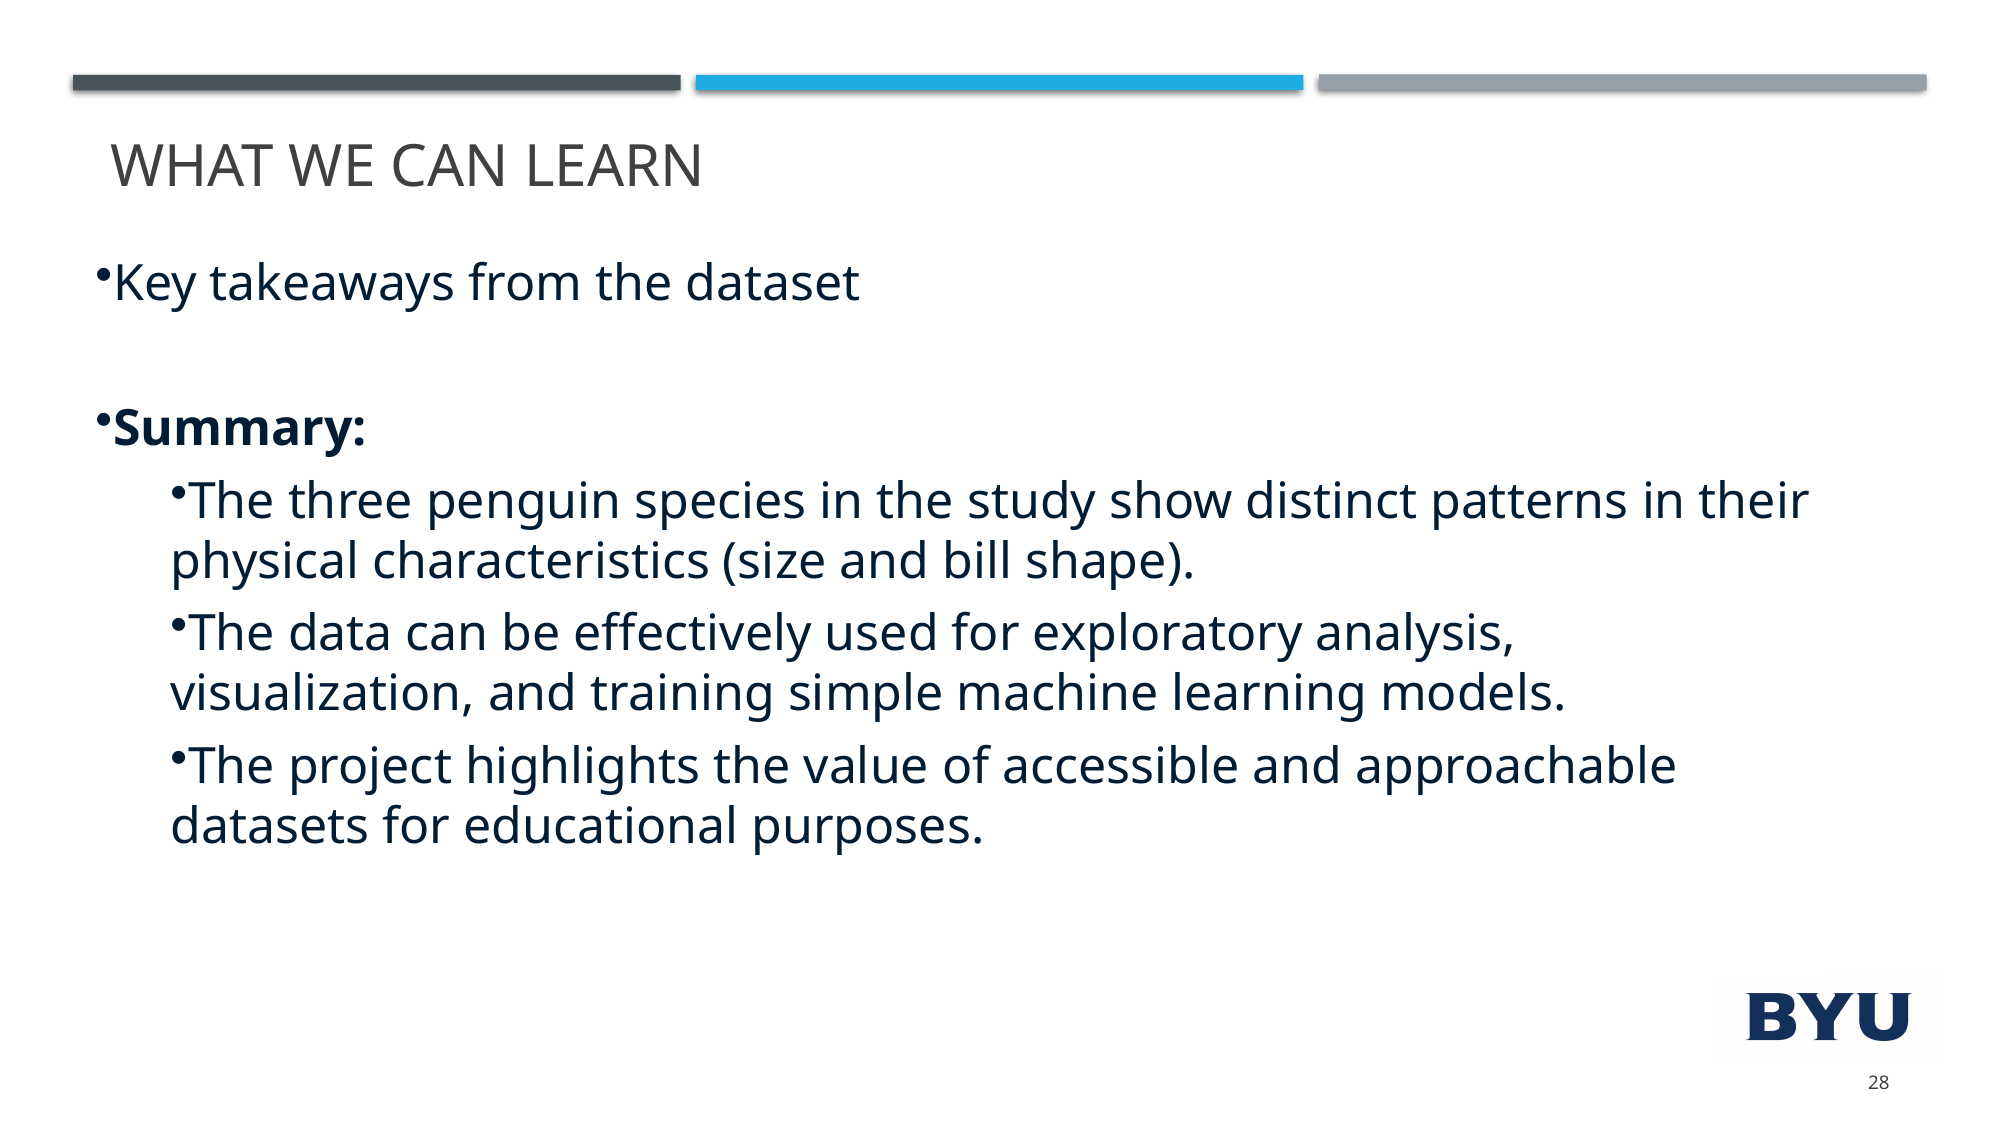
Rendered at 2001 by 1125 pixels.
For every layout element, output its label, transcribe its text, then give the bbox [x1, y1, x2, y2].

title What we Can Learn [95, 115, 1905, 206]
slide_number 28 [1732, 1053, 1905, 1114]
list Key takeaways from the dataset Summary: The three penguin species in the study show distinct patterns in their physical characteristics (size and bill shape). The data can be effectively used for exploratory analysis, visualization, and training simple machine learning models. The project highlights the value of accessible and approachable datasets for educational purposes. [95, 239, 1832, 979]
picture [1718, 972, 1941, 1062]
